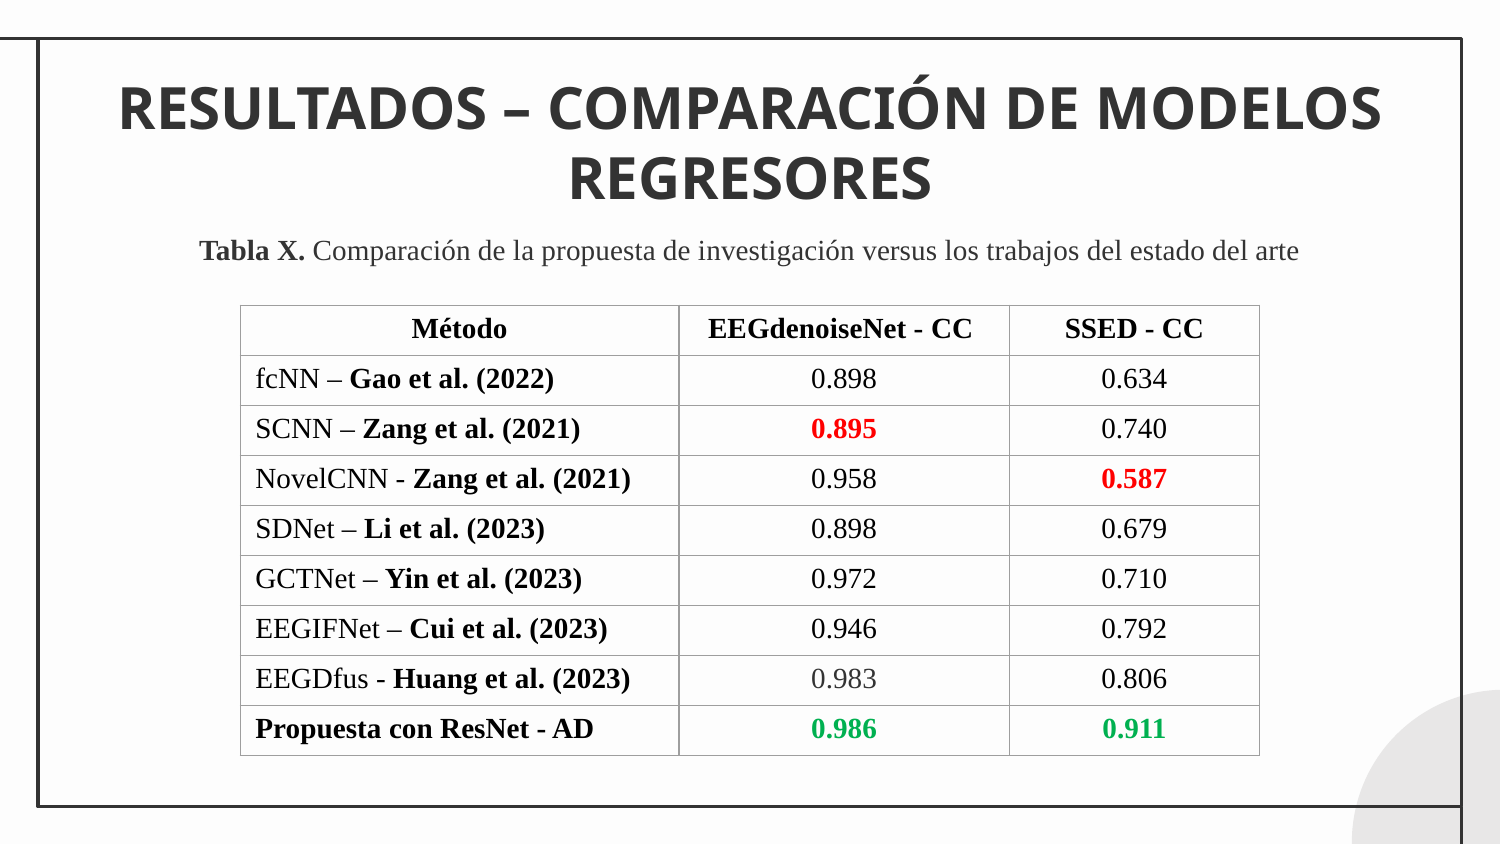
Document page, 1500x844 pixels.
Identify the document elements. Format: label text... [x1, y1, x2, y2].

table_cell 0.587 [1010, 456, 1259, 505]
table_cell 0.958 [680, 456, 1009, 505]
table_cell 0.898 [680, 506, 1009, 555]
table_cell 0.792 [1010, 606, 1259, 655]
table_cell 0.972 [680, 556, 1009, 605]
table_header SSED - CC [1010, 306, 1259, 355]
table_cell 0.898 [680, 356, 1009, 405]
table_cell GCTNet – Yin et al. (2023) [241, 556, 678, 605]
text_box Tabla X. Comparación de la propuesta de investigación versus los trabajos del estado del arte [95, 224, 1405, 275]
table_cell fcNN – Gao et al. (2022) [241, 356, 678, 405]
table_cell 0.679 [1010, 506, 1259, 555]
table_cell 0.895 [680, 406, 1009, 455]
table_cell EEGDfus - Huang et al. (2023) [241, 656, 678, 705]
table_cell SCNN – Zang et al. (2021) [241, 406, 678, 455]
table_cell 0.986 [680, 706, 1009, 755]
table_header EEGdenoiseNet - CC [680, 306, 1009, 355]
text_box RESULTADOS – COMPARACIÓN DE MODELOS REGRESORES [76, 55, 1424, 225]
table_cell 0.806 [1010, 656, 1259, 705]
table_cell NovelCNN - Zang et al. (2021) [241, 456, 678, 505]
table_cell 0.740 [1010, 406, 1259, 455]
table_cell 0.710 [1010, 556, 1259, 605]
table_cell EEGIFNet – Cui et al. (2023) [241, 606, 678, 655]
table_cell Propuesta con ResNet - AD [241, 706, 678, 755]
table_cell 0.634 [1010, 356, 1259, 405]
table_cell 0.983 [680, 656, 1009, 705]
table_cell SDNet – Li et al. (2023) [241, 506, 678, 555]
table_header Método [241, 306, 678, 355]
table_cell 0.946 [680, 606, 1009, 655]
table_cell 0.911 [1010, 706, 1259, 755]
